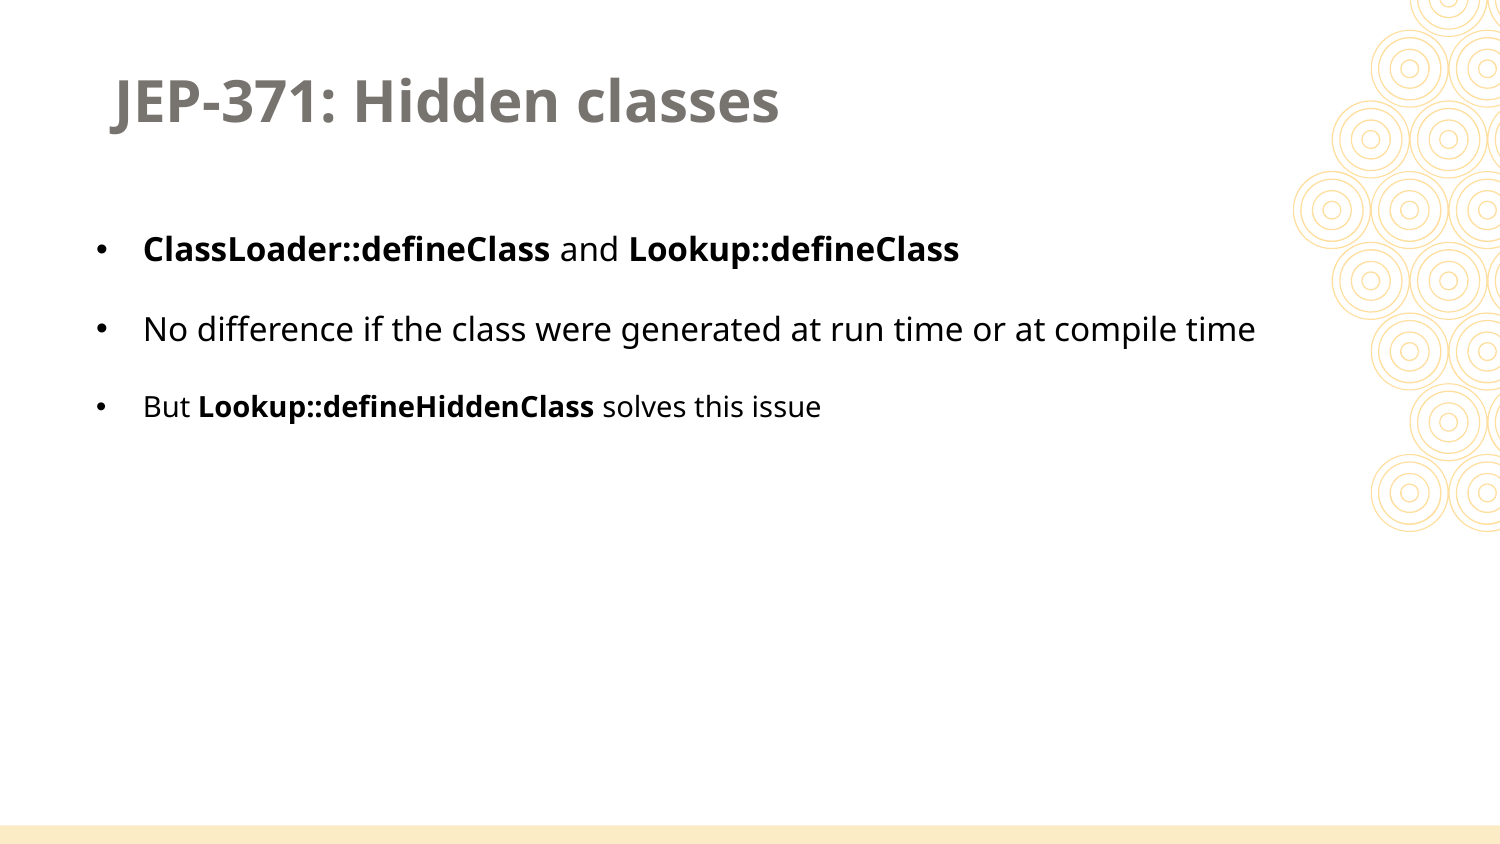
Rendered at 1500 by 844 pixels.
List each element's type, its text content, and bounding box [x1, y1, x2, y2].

title JEP-371: Hidden classes [99, 90, 1425, 178]
text_box ClassLoader::defineClass and Lookup::defineClass No difference if the class were generated at run time or at compile time But Lookup::defineHiddenClass solves this issue [81, 221, 1273, 466]
